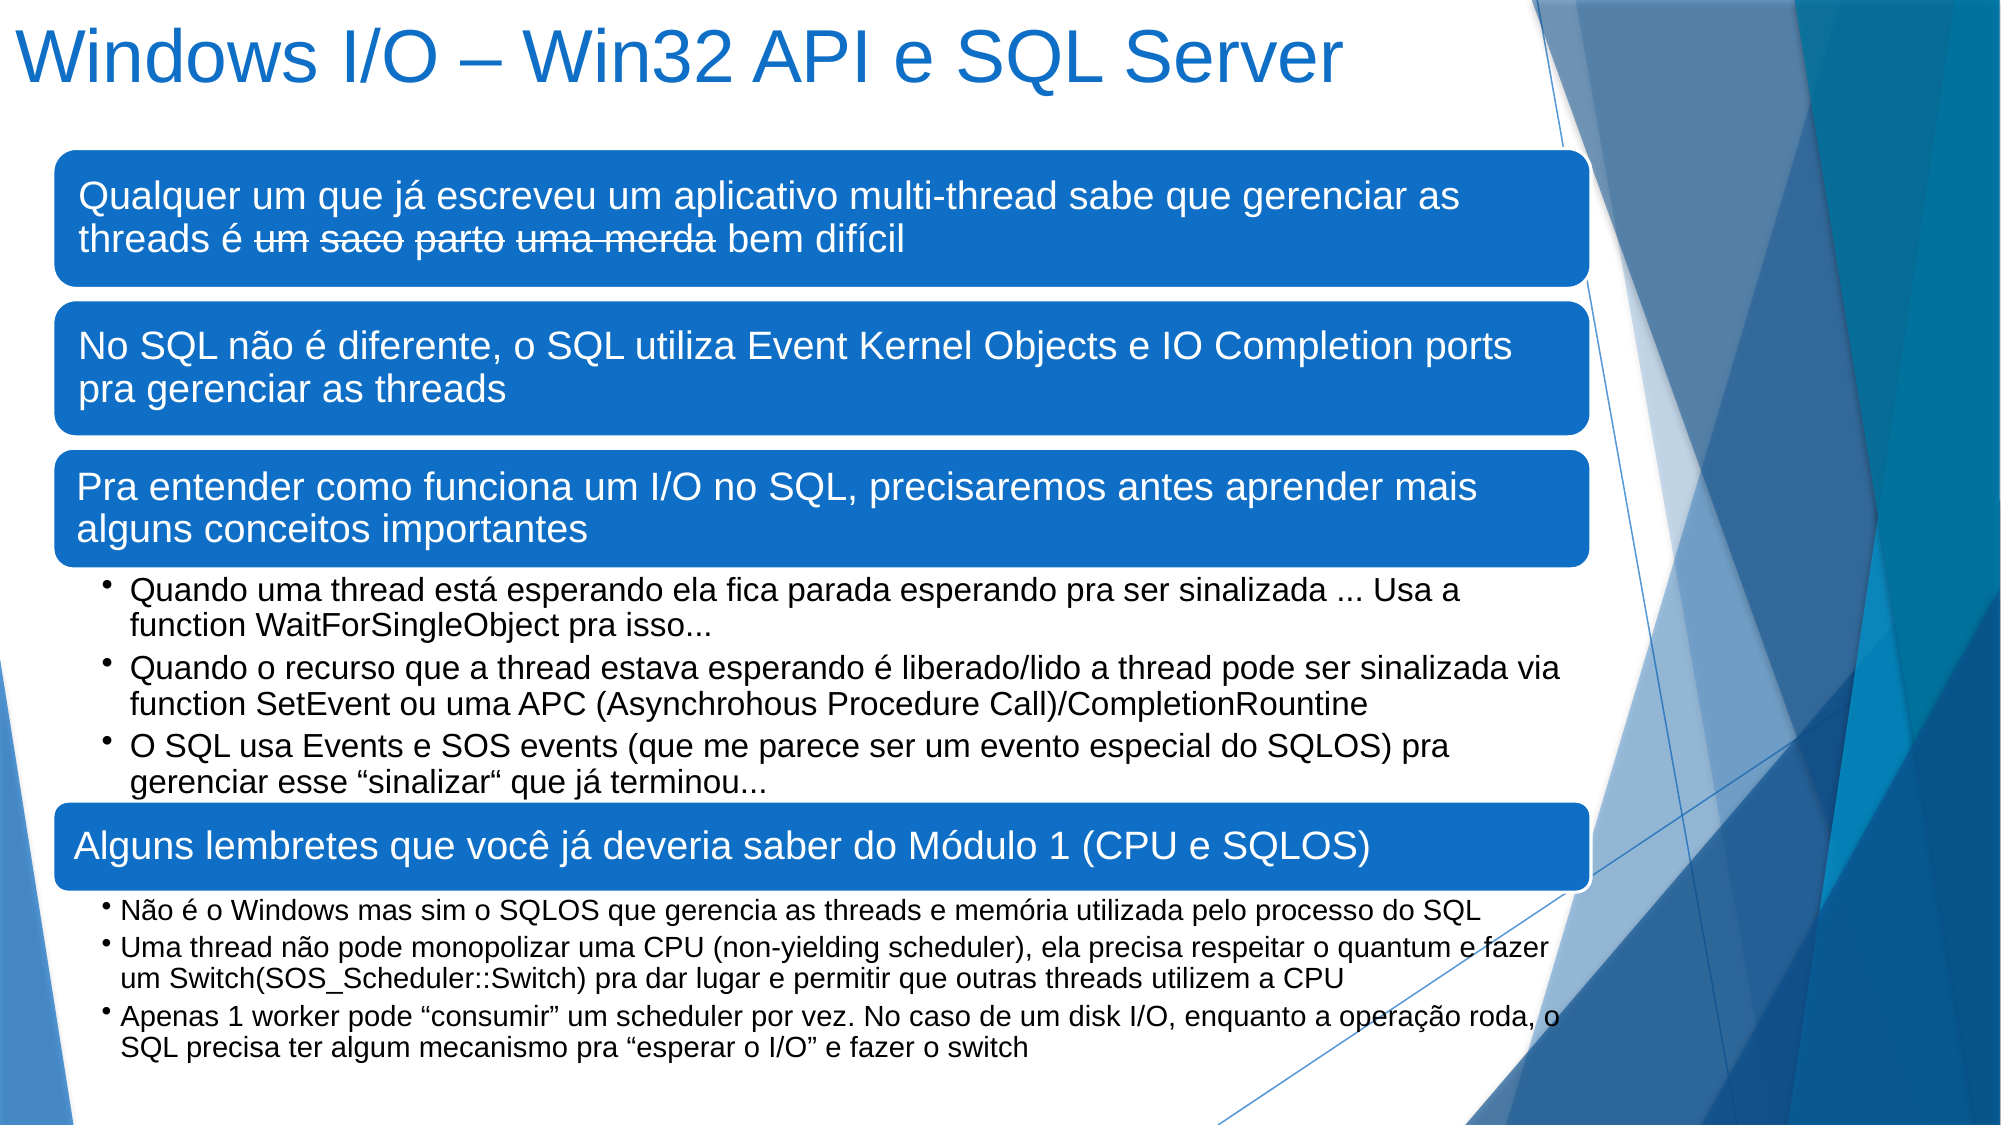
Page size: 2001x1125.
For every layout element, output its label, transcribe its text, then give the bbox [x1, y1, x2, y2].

title Windows I/O – Win32 API e SQL Server [0, 0, 1411, 143]
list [52, 118, 1592, 1094]
